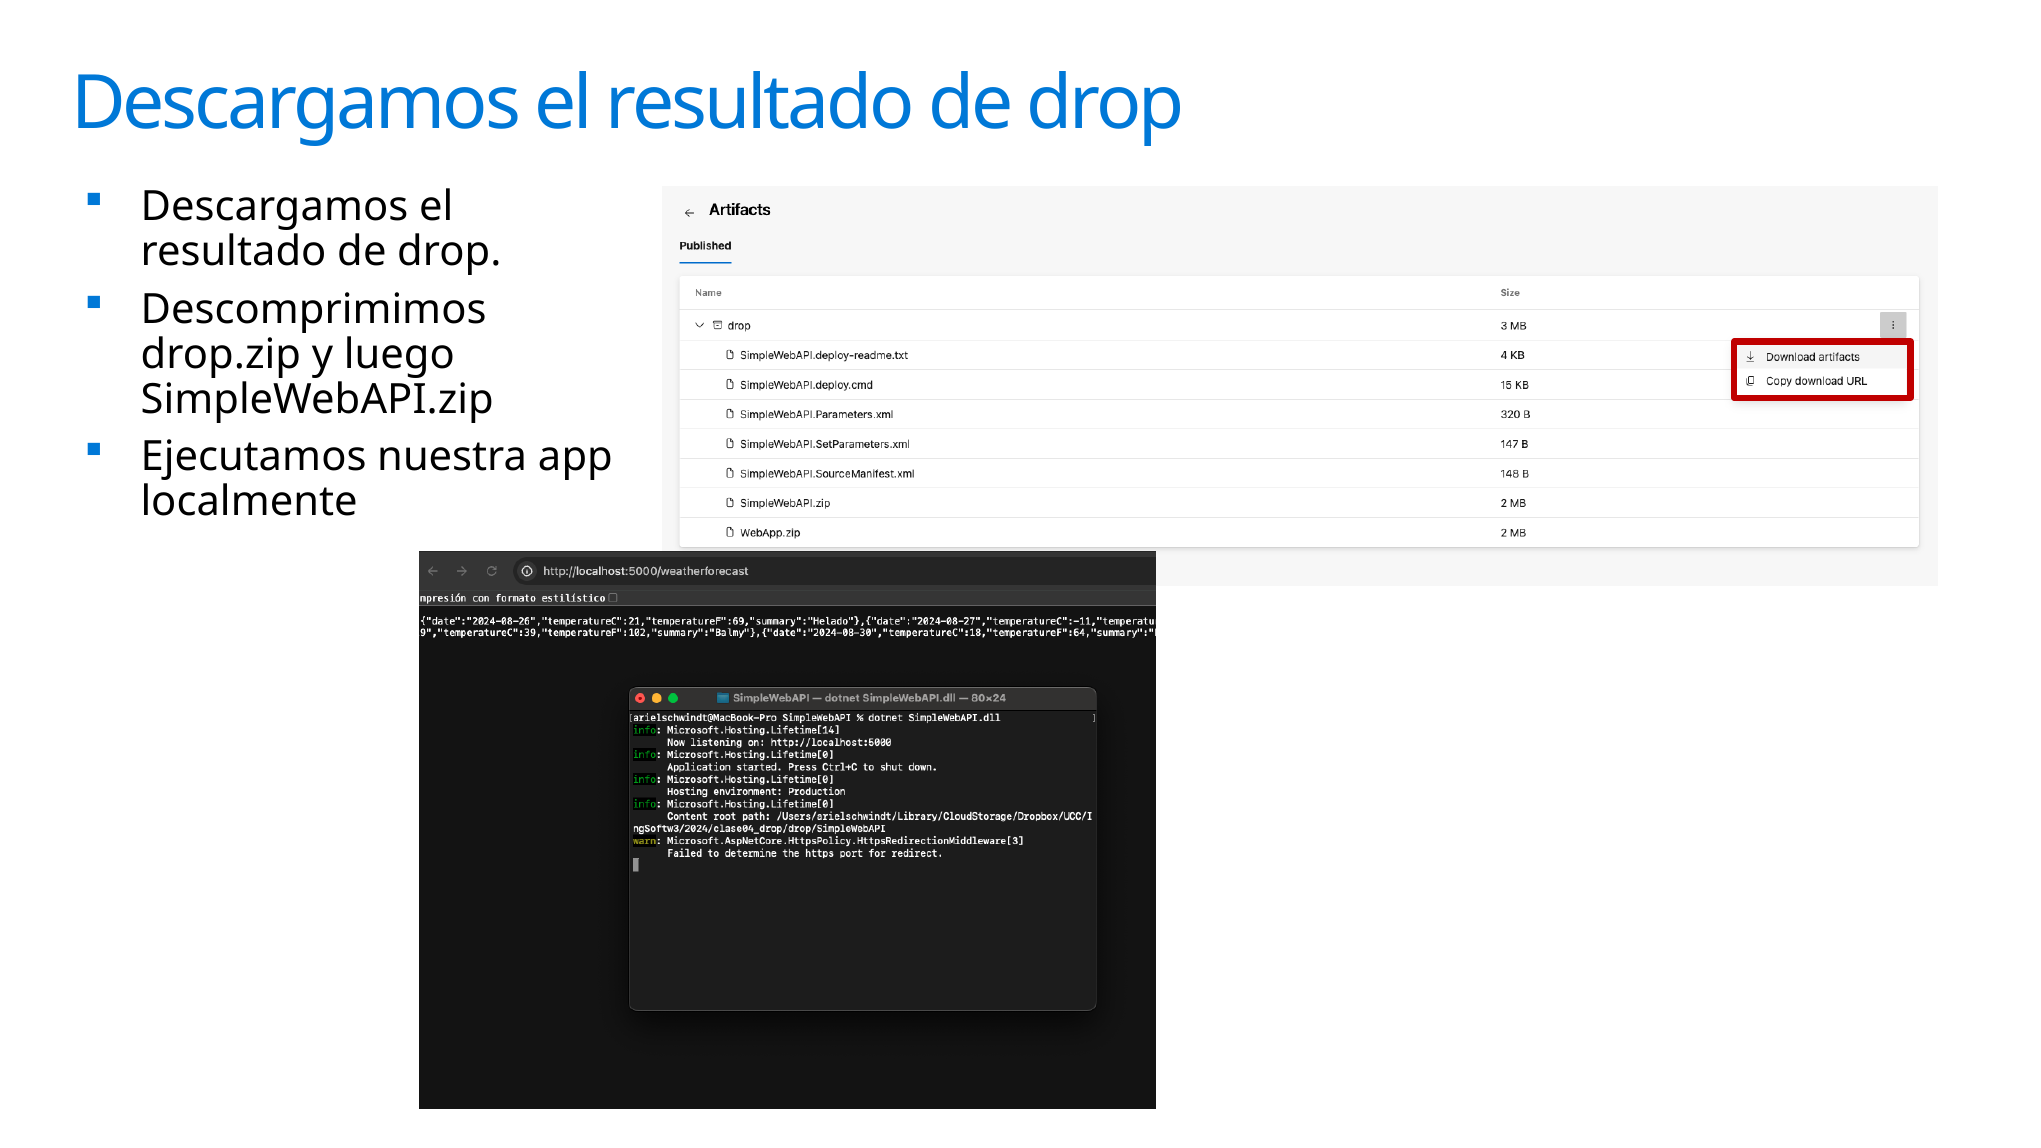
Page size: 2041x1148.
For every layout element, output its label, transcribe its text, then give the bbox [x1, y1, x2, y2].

picture [419, 551, 1156, 1110]
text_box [662, 186, 1939, 586]
text_box Descargamos el resultado de drop [71, 37, 2003, 161]
text_box Descargamos el resultado de drop. Descomprimimos drop.zip y luego SimpleWebAPI.zip Ejecutamos nuestra app localmente [54, 160, 679, 549]
